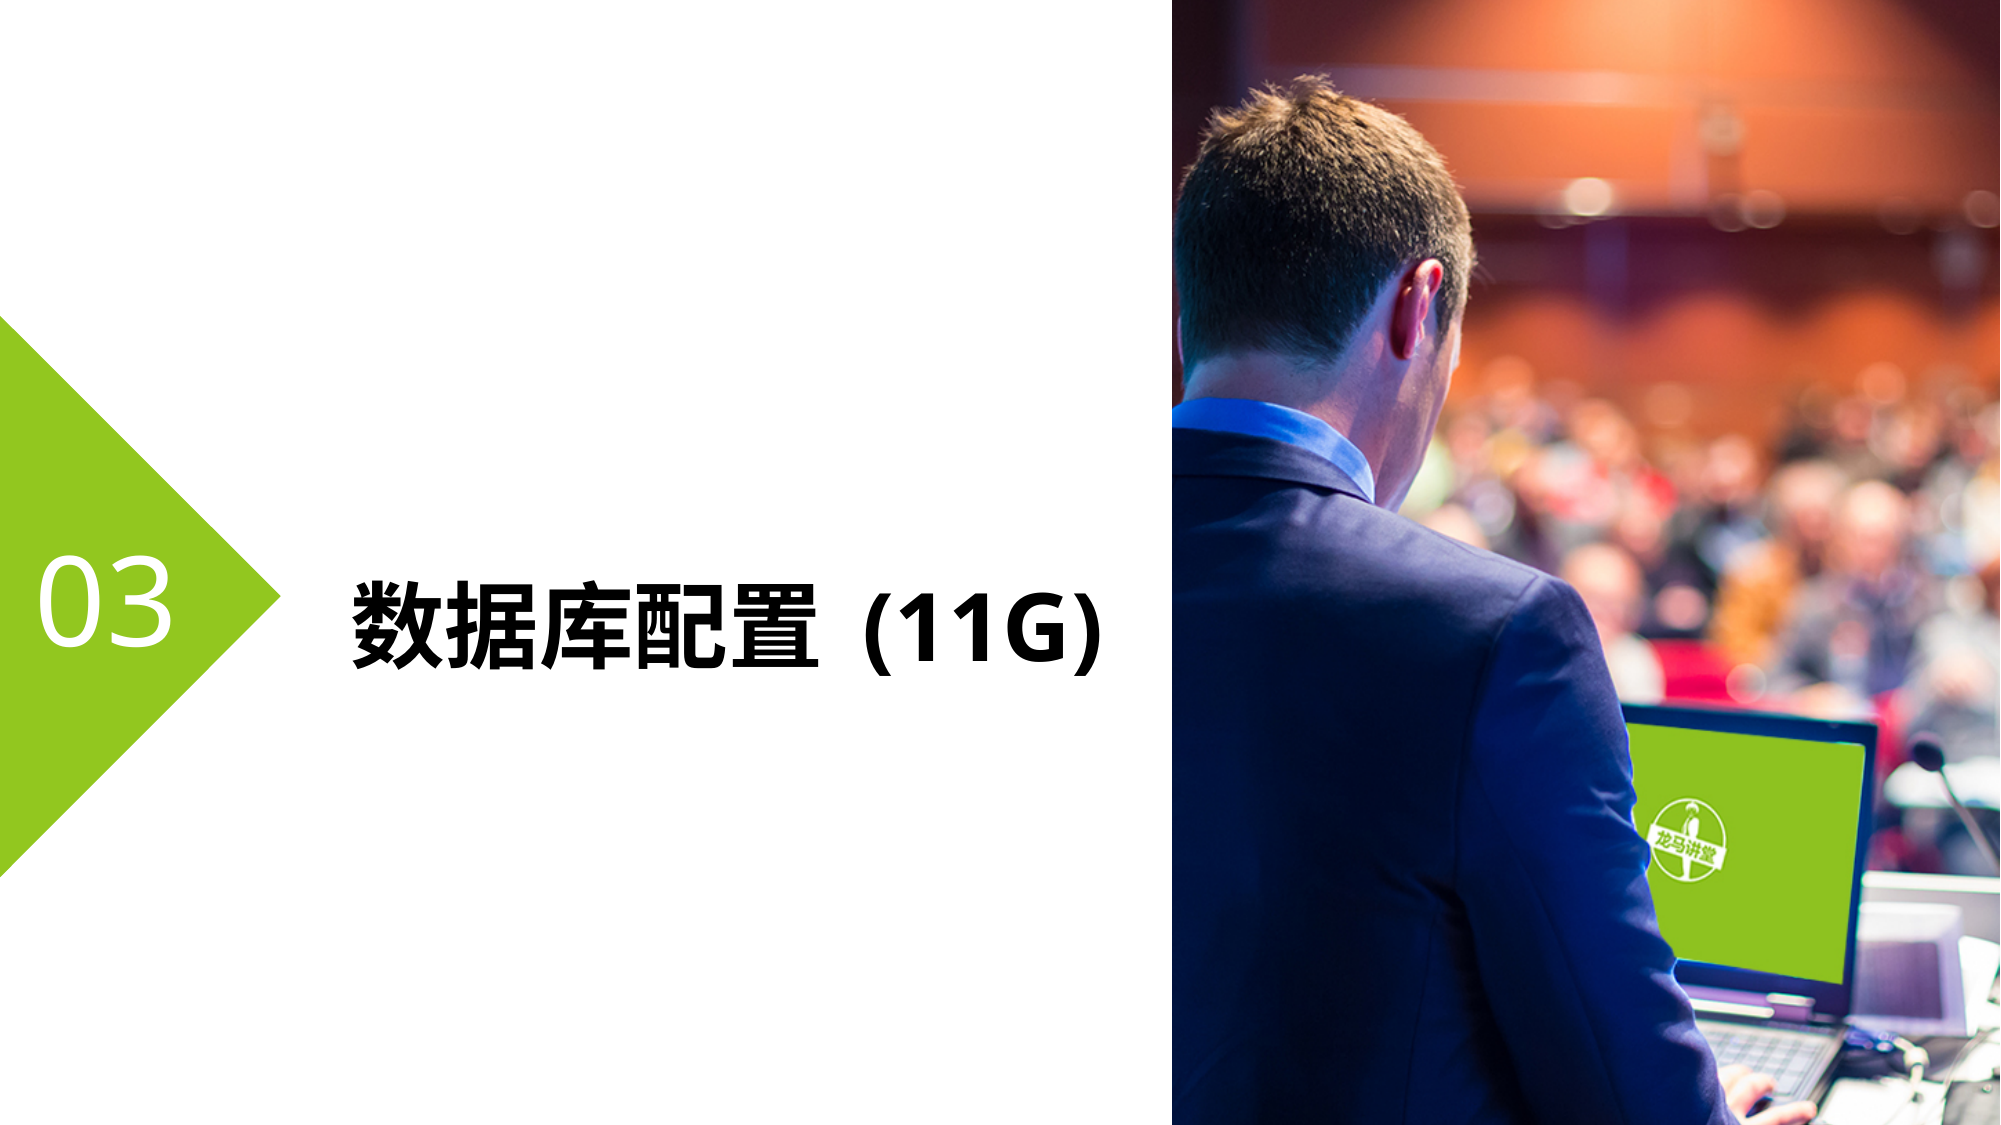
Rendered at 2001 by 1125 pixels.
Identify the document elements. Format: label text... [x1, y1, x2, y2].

title 数据库配置 (11G) [280, 503, 1173, 690]
text_box 03 [0, 524, 213, 669]
picture [1172, 0, 2000, 1125]
